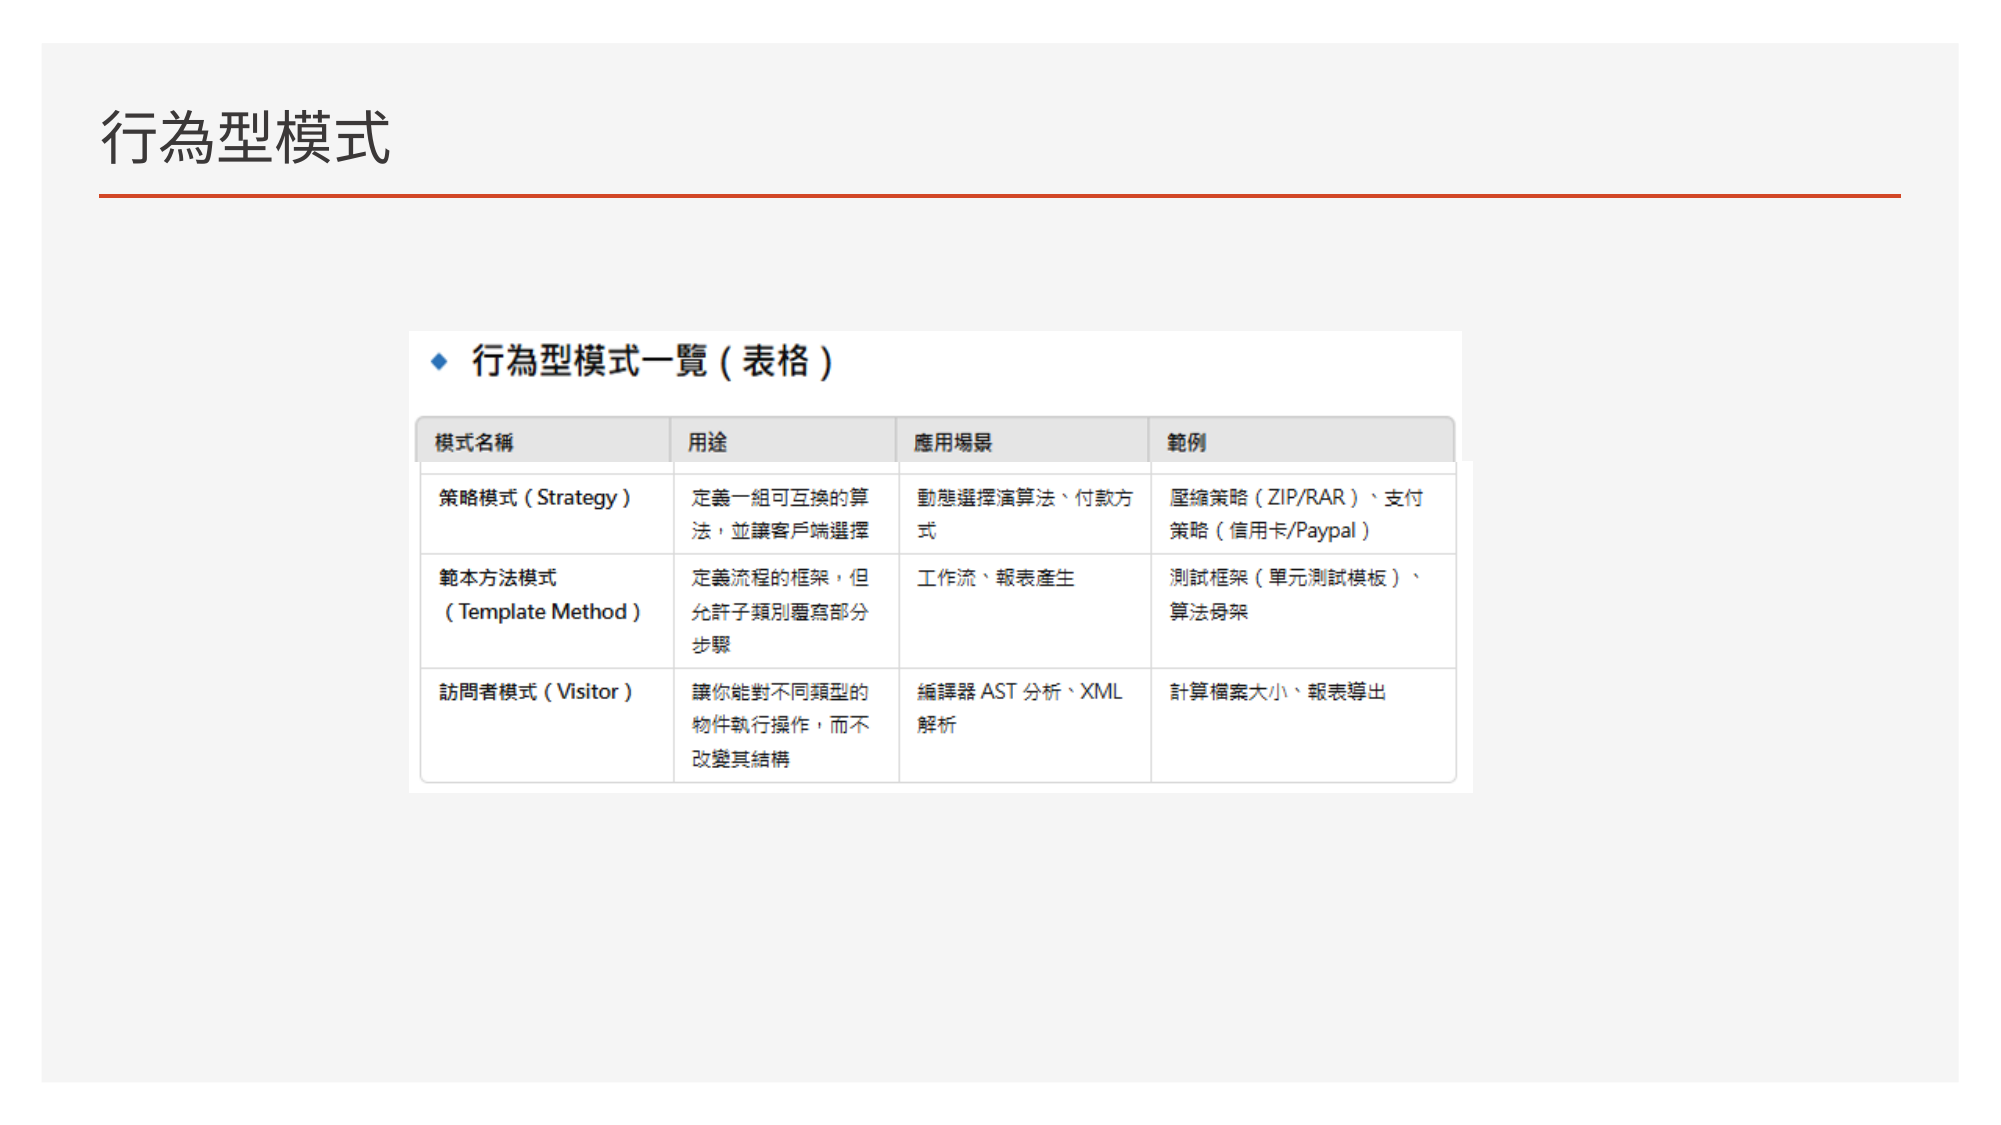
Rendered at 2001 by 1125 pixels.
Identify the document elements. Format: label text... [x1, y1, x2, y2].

title 行為型模式 [85, 73, 1214, 179]
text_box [409, 331, 1473, 793]
